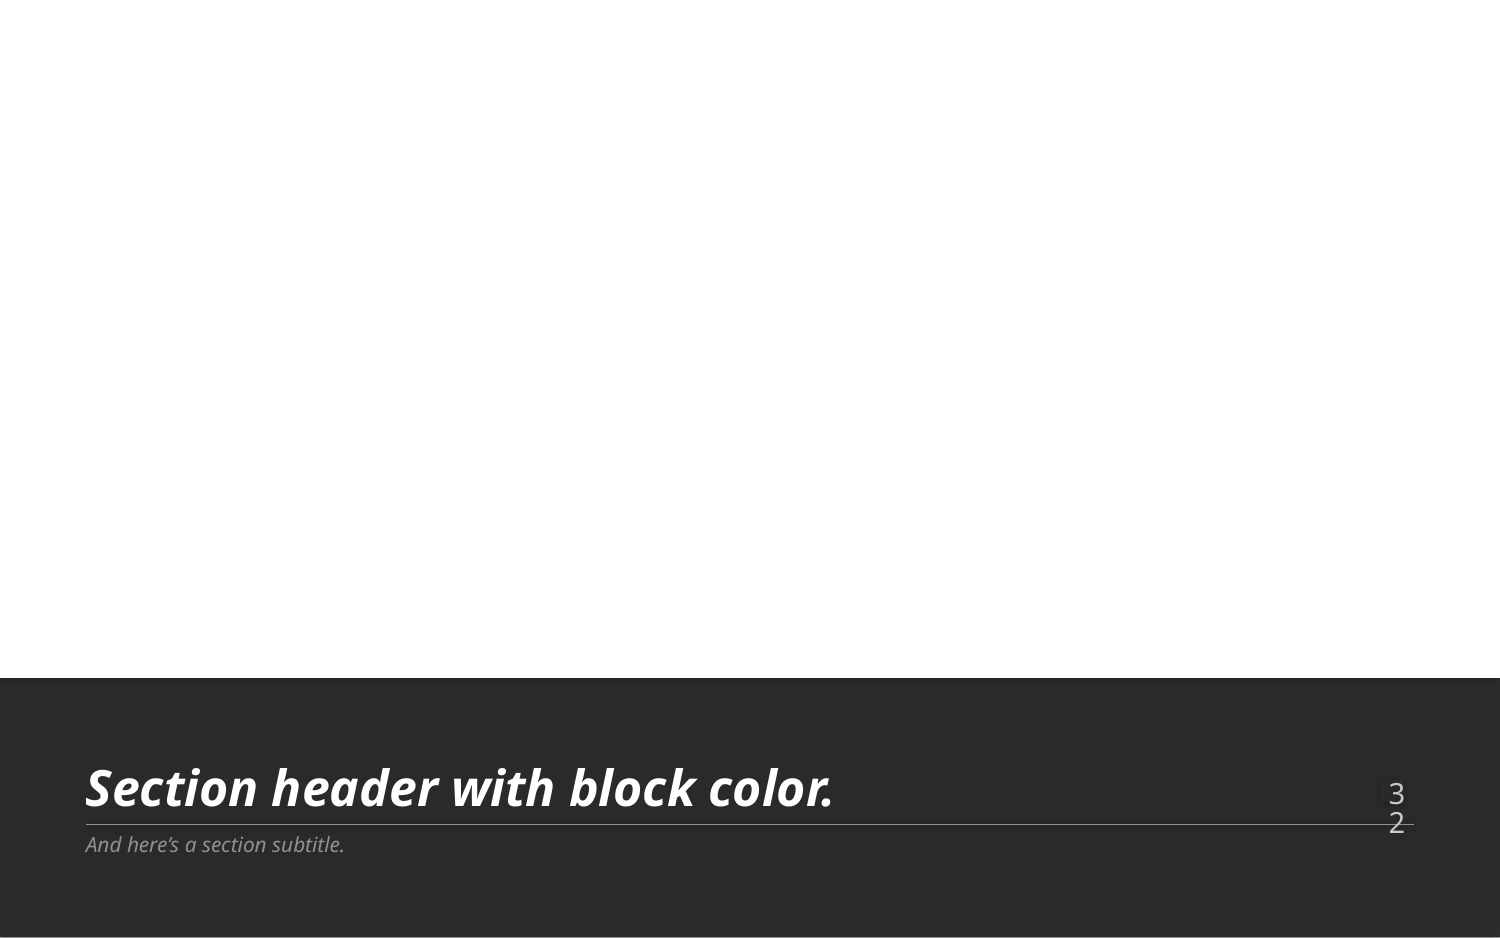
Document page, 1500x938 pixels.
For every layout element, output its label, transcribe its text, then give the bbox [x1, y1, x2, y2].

list And here’s a section subtitle. [85, 830, 1415, 867]
slide_number 32 [1373, 768, 1413, 808]
text_box [88, 825, 1412, 830]
title Section header with block color. [85, 753, 1415, 824]
